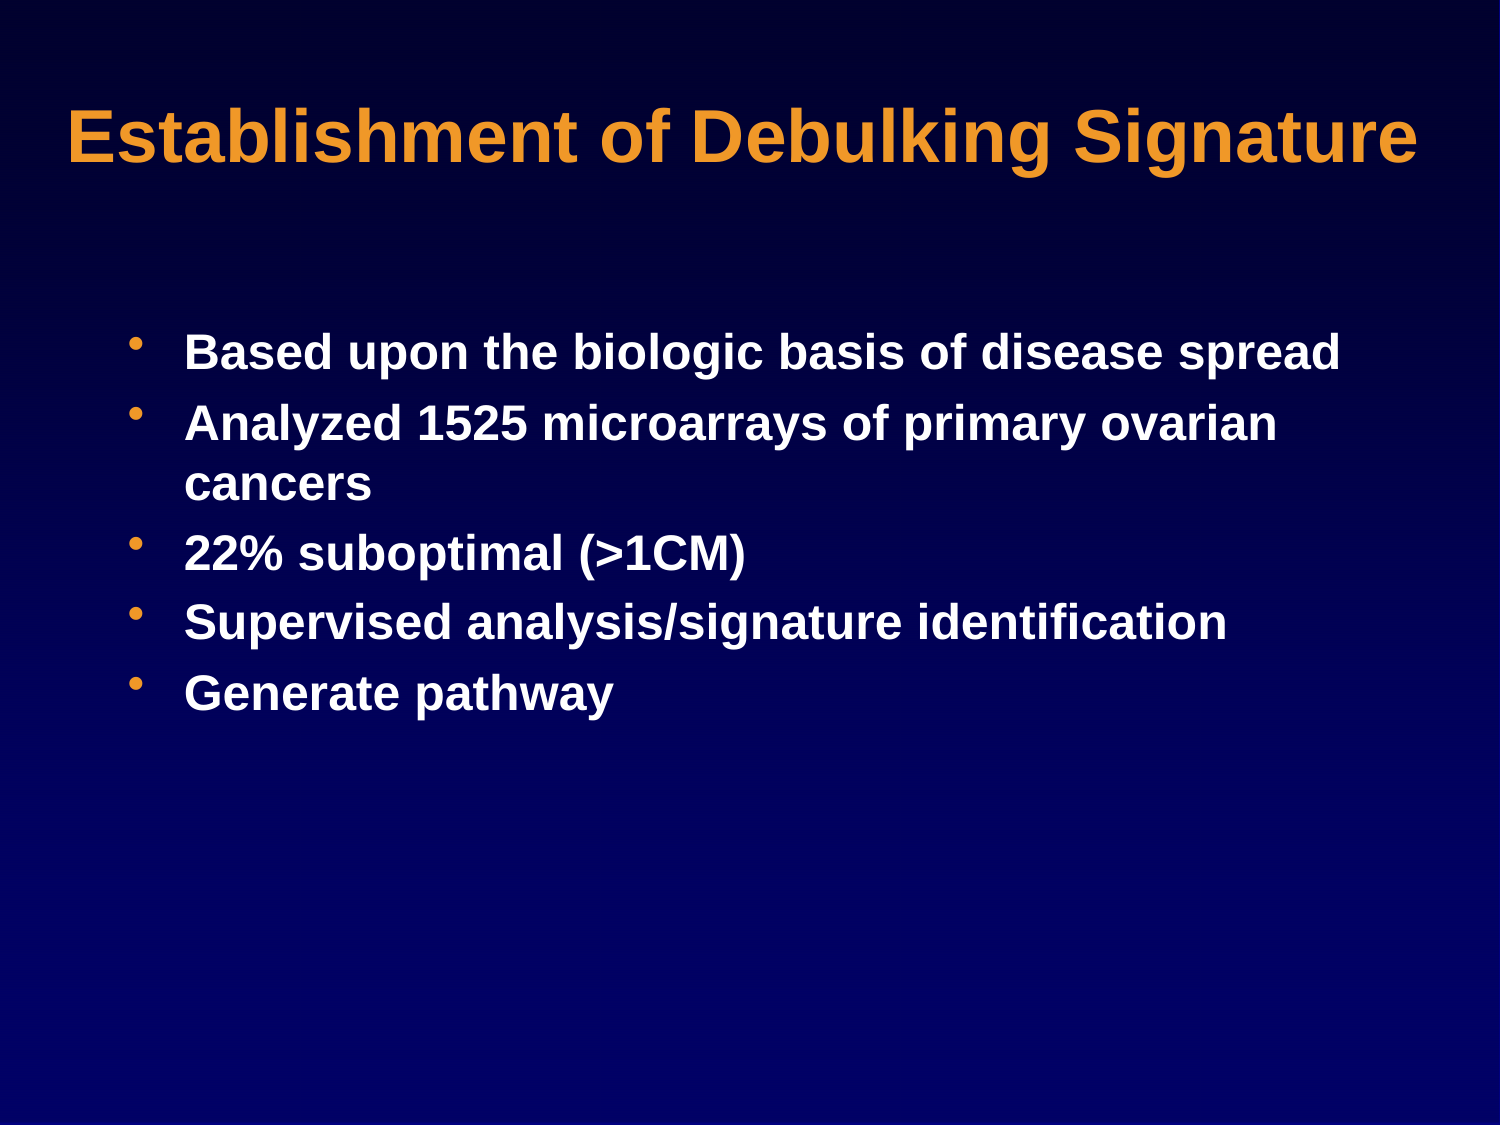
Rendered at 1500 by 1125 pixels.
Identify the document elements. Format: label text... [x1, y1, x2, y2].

list Based upon the biologic basis of disease spread Analyzed 1525 microarrays of primary ovarian cancers 22% suboptimal (>1CM) Supervised analysis/signature identification Generate pathway [112, 312, 1388, 988]
title Establishment of Debulking Signature [0, 39, 1500, 227]
